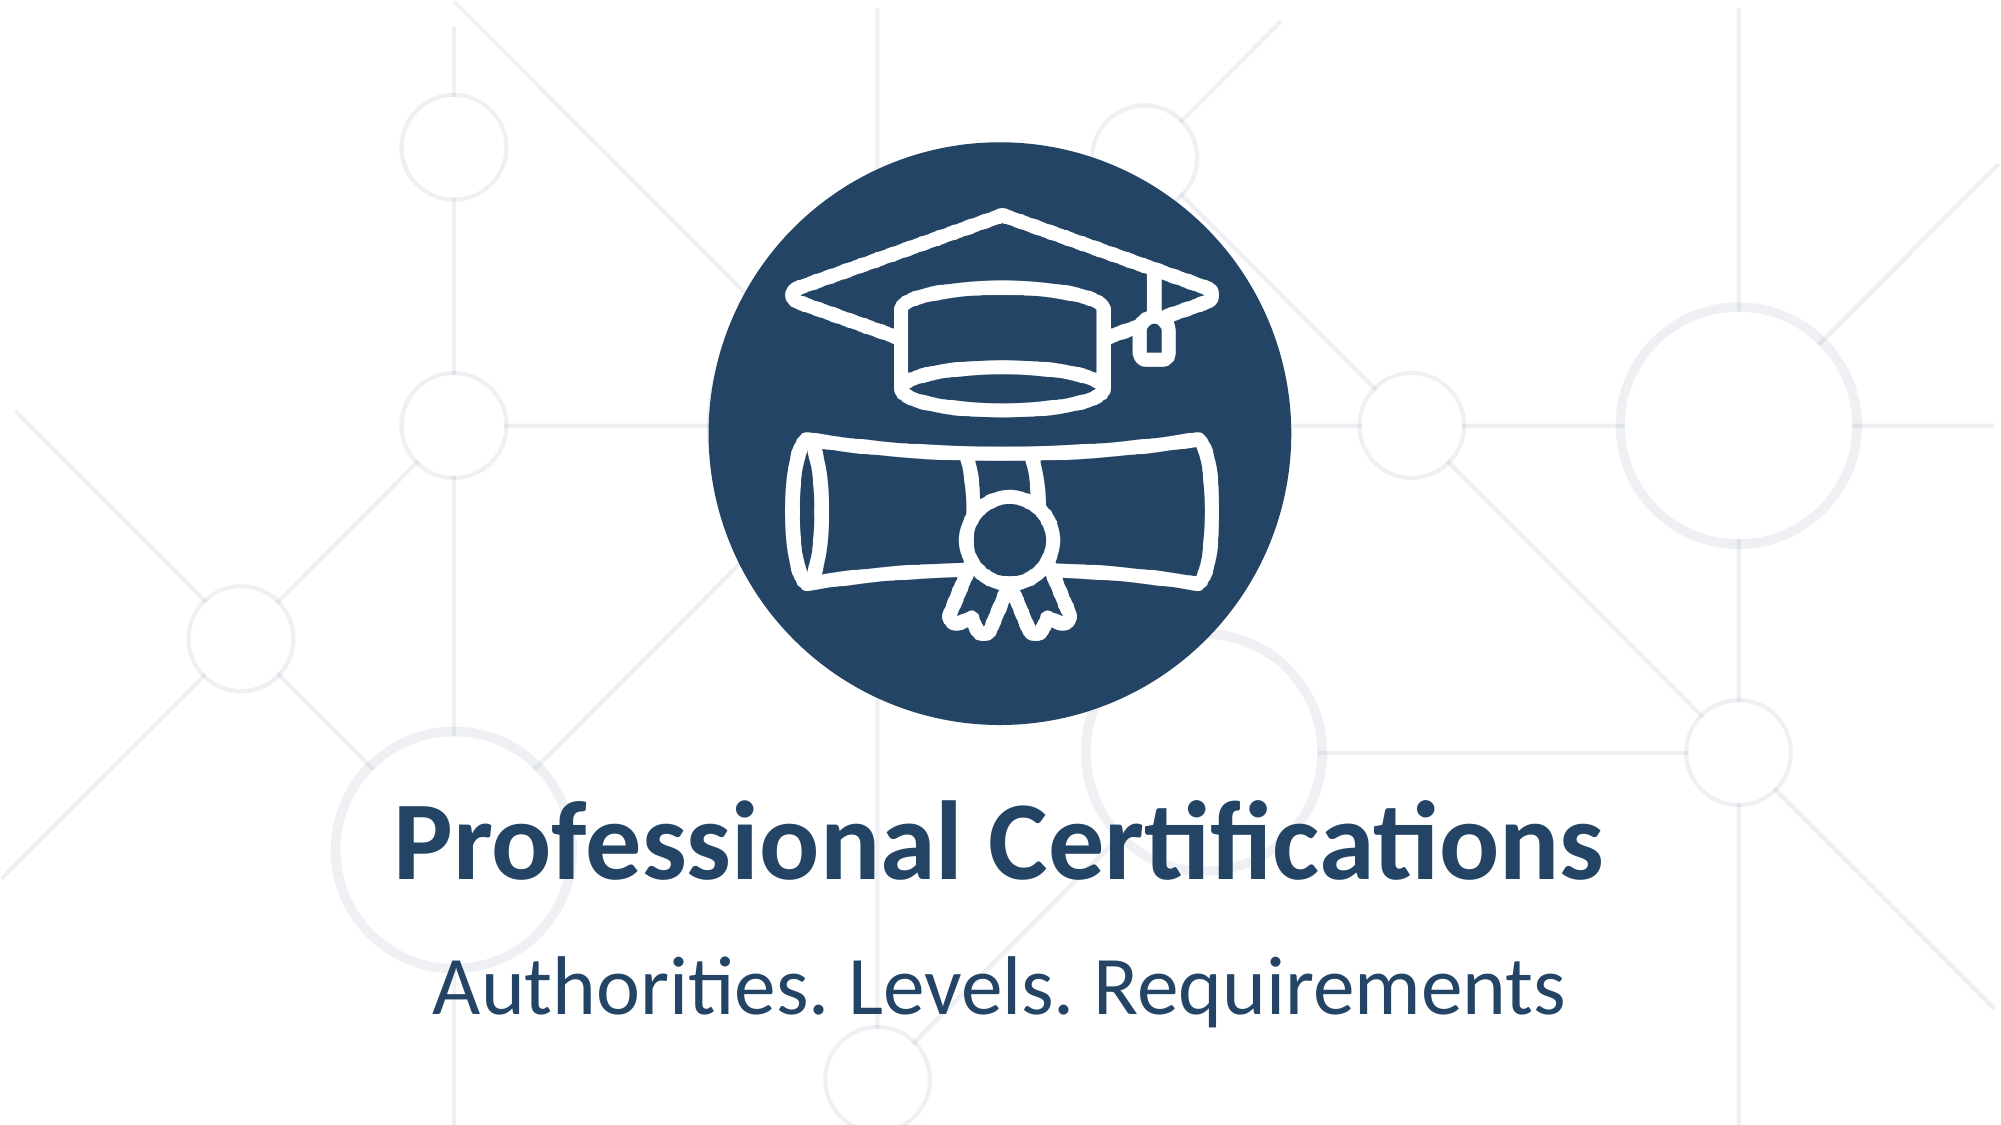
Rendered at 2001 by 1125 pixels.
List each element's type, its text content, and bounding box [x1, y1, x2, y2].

picture [785, 207, 1219, 641]
subtitle Authorities. Levels. Requirements [100, 916, 1900, 1043]
title Professional Certifications [100, 771, 1900, 898]
